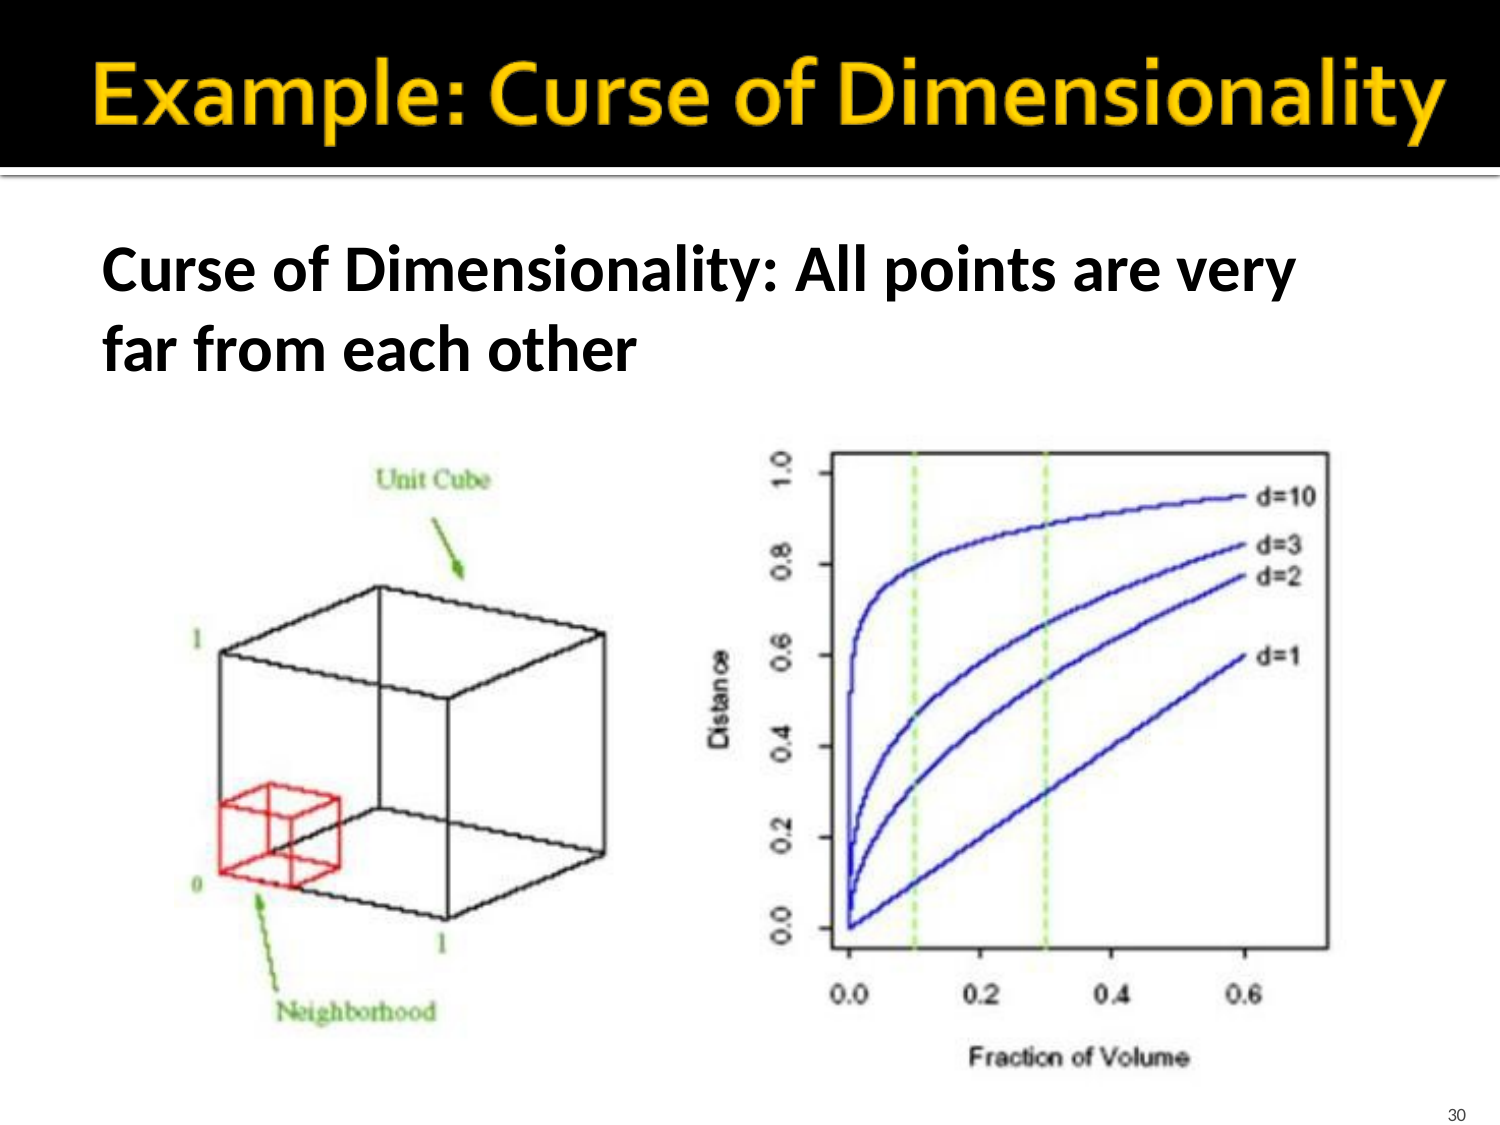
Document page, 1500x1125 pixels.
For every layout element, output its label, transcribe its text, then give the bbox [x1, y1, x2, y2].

title Curse of Dimensionality: All points are very far from each other [100, 208, 1374, 399]
slide_number 30 [1345, 471, 1467, 1125]
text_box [0, 0, 1500, 183]
picture [174, 387, 1363, 1091]
